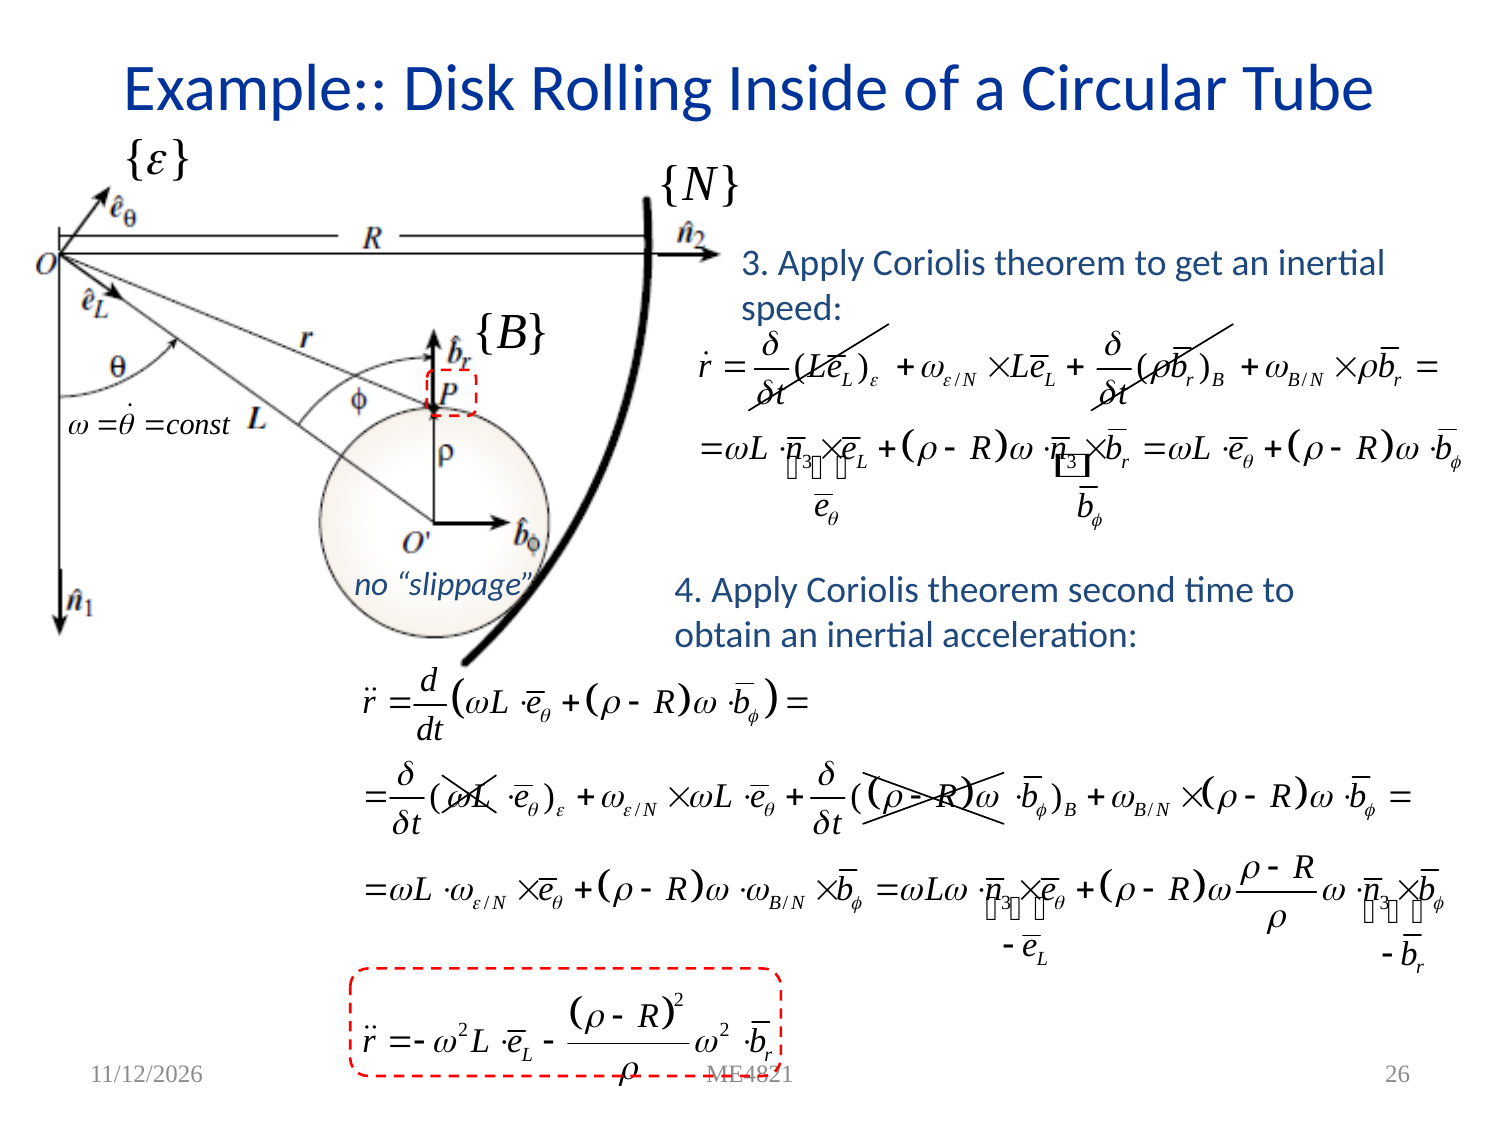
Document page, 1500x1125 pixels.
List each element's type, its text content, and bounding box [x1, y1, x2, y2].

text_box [468, 301, 554, 370]
text_box 4. Apply Coriolis theorem second time to obtain an inertial acceleration: [746, 557, 1403, 657]
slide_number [75, 1042, 425, 1103]
title Example:: Disk Rolling Inside of a Circular Tube [0, 8, 1500, 159]
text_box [356, 658, 1454, 1093]
picture [34, 174, 742, 694]
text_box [119, 128, 200, 196]
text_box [653, 154, 747, 222]
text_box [692, 316, 1470, 537]
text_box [63, 400, 239, 442]
text_box 3. Apply Coriolis theorem to get an inertial speed: [746, 230, 1469, 316]
